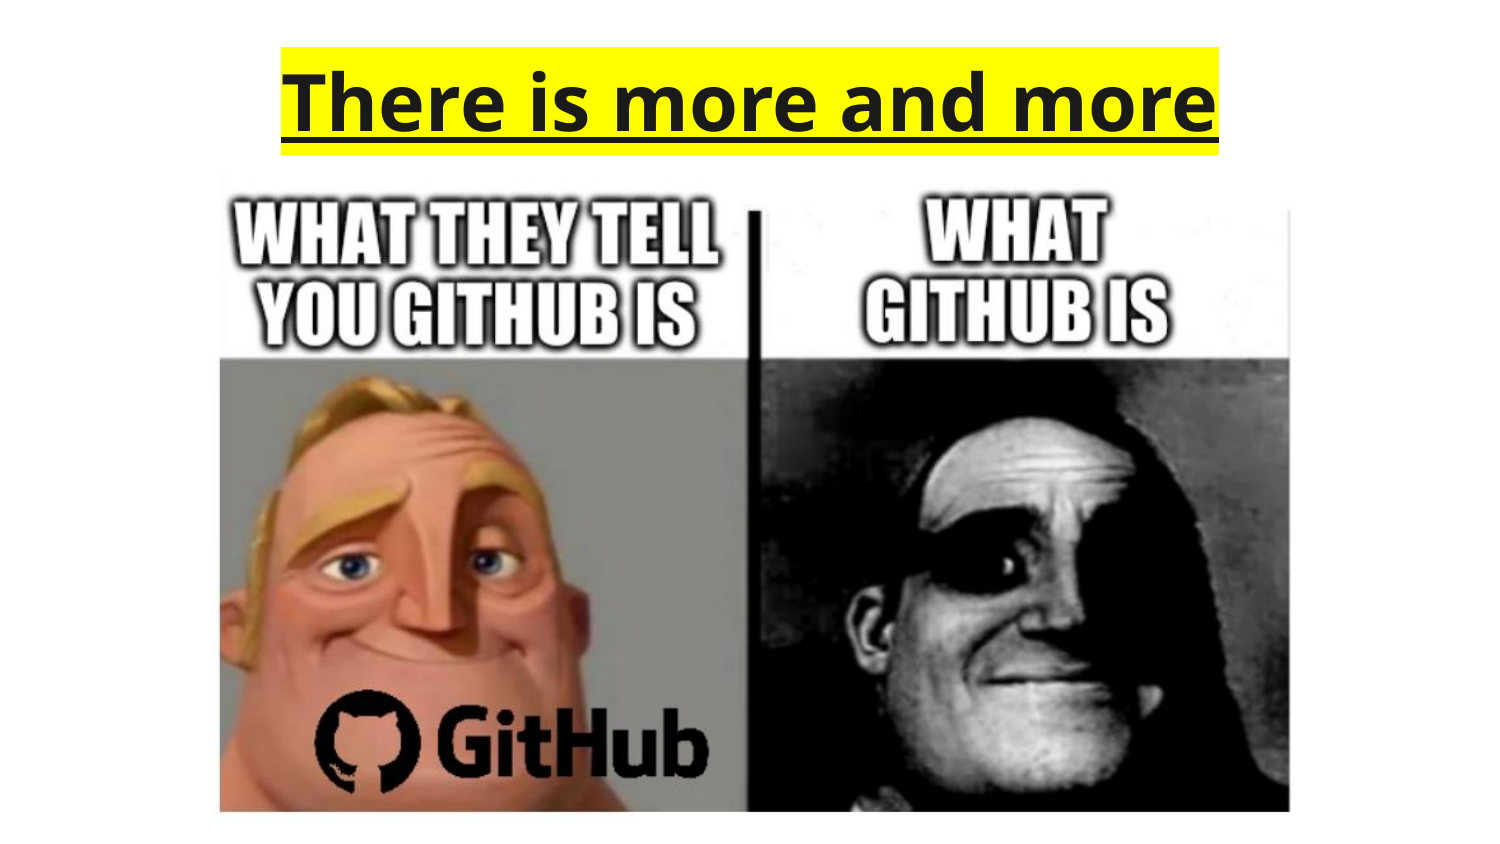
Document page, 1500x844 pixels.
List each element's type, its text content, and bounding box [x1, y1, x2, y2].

picture [211, 173, 1297, 821]
title There is more and more [0, 0, 1500, 147]
